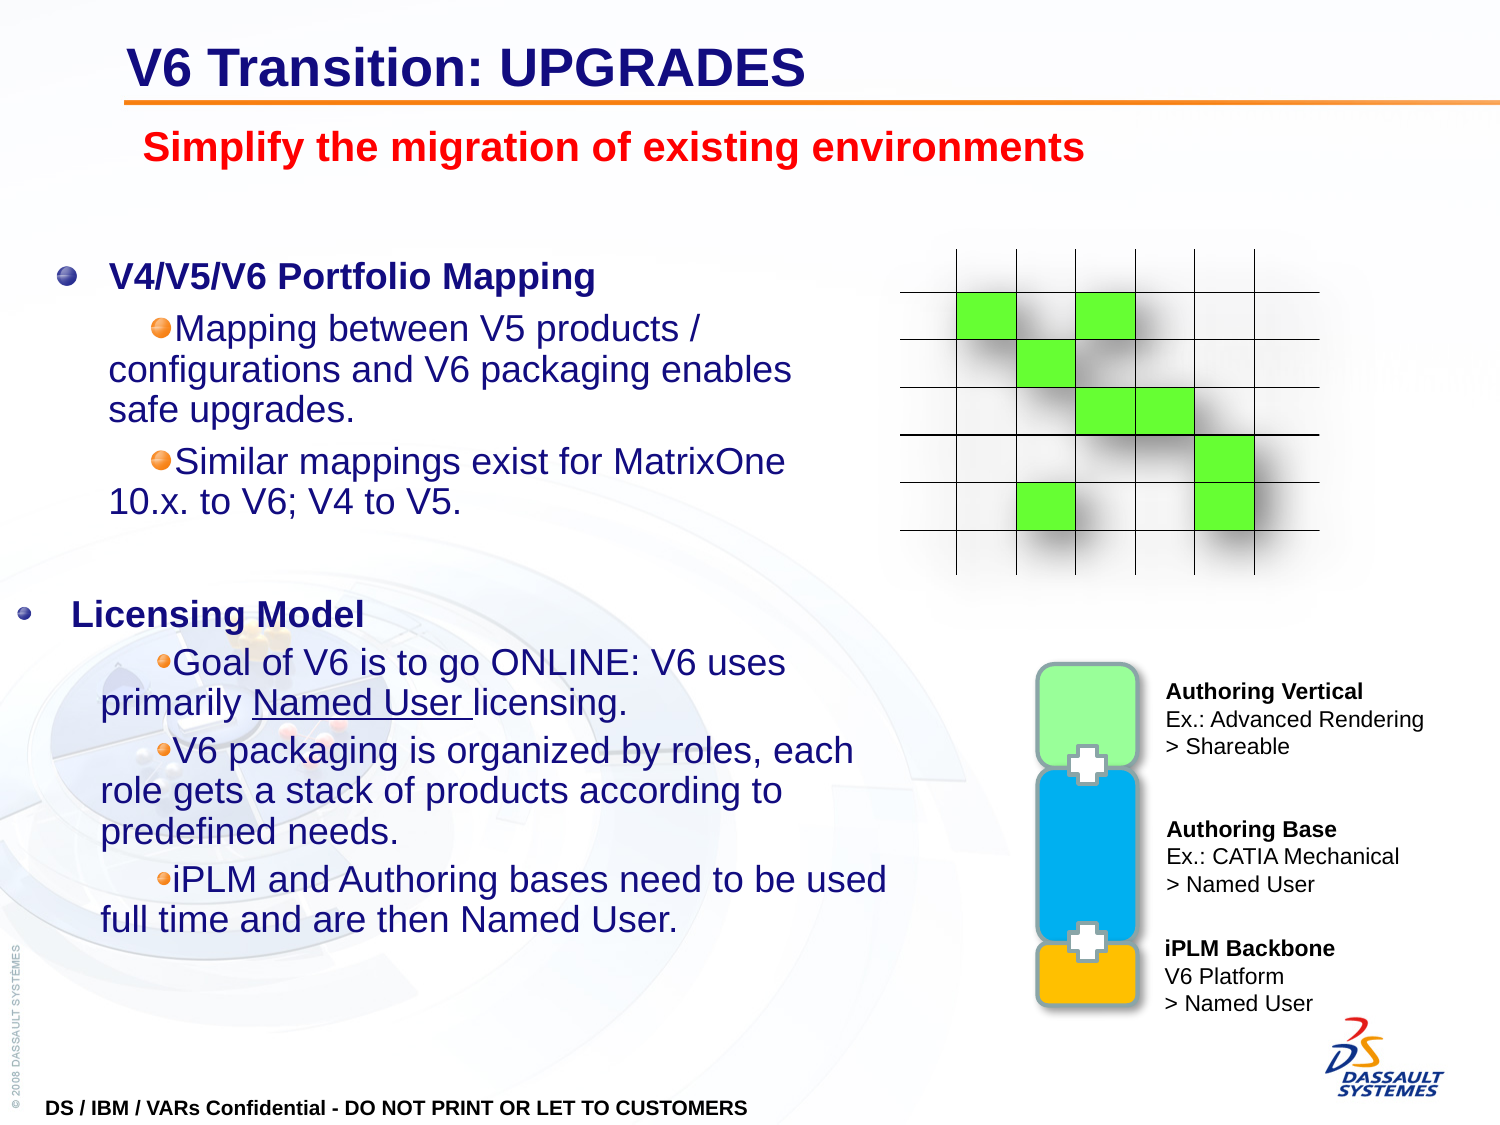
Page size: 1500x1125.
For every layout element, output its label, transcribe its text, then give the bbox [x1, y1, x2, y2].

text_box Licensing Model Goal of V6 is to go ONLINE: V6 uses primarily Named User licensing. V6 packaging is organized by roles, each role gets a stack of products according to predefined needs. iPLM and Authoring bases need to be used full time and are then Named User. [0, 587, 925, 949]
text_box iPLM Backbone V6 Platform > Named User [1149, 926, 1351, 1024]
text_box Authoring Base Ex.: CATIA Mechanical > Named User [1151, 807, 1415, 905]
picture [154, 651, 173, 670]
picture [0, 0, 1500, 1125]
title V6 Transition: UPGRADES [125, 24, 1500, 99]
text_box [1067, 744, 1108, 786]
text_box [1067, 921, 1108, 963]
picture [154, 740, 173, 758]
text_box Simplify the migration of existing environments [127, 112, 1101, 178]
picture [14, 604, 34, 622]
text_box [1035, 765, 1140, 941]
list V4/V5/V6 Portfolio Mapping Mapping between V5 products / configurations and V6 packaging enables safe upgrades. Similar mappings exist for MatrixOne 10.x. to V6; V4 to V5. [37, 249, 838, 501]
picture [154, 869, 173, 887]
text_box [1035, 940, 1140, 1008]
text_box Authoring Vertical Ex.: Advanced Rendering > Shareable [1150, 669, 1440, 767]
text_box [1035, 661, 1140, 768]
